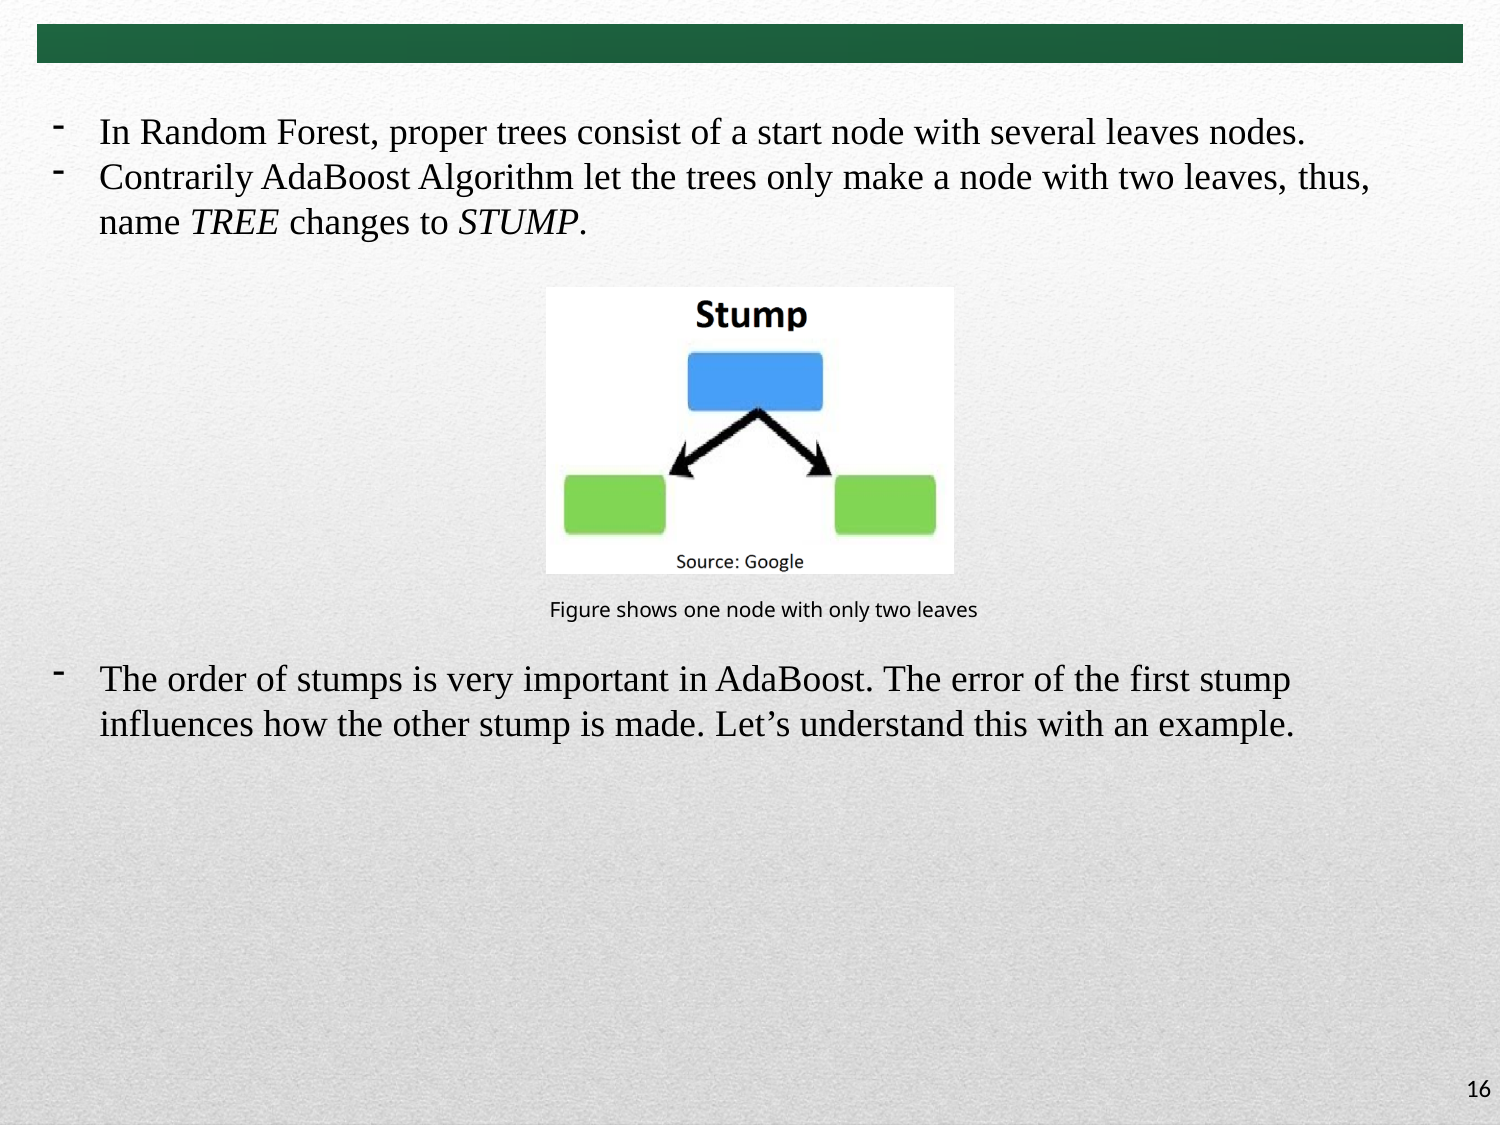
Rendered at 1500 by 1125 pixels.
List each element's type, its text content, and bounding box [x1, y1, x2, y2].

slide_number 16 [1381, 1065, 1500, 1125]
picture [546, 286, 954, 575]
text_box Figure shows one node with only two leaves [534, 589, 998, 630]
text_box The order of stumps is very important in AdaBoost. The error of the first stump influences how the other stump is made. Let’s understand this with an example. [38, 646, 1463, 752]
text_box In Random Forest, proper trees consist of a start node with several leaves nodes. Contrarily AdaBoost Algorithm let the trees only make a node with two leaves, thus, name TREE changes to STUMP. [37, 99, 1463, 250]
picture [37, 24, 1463, 63]
